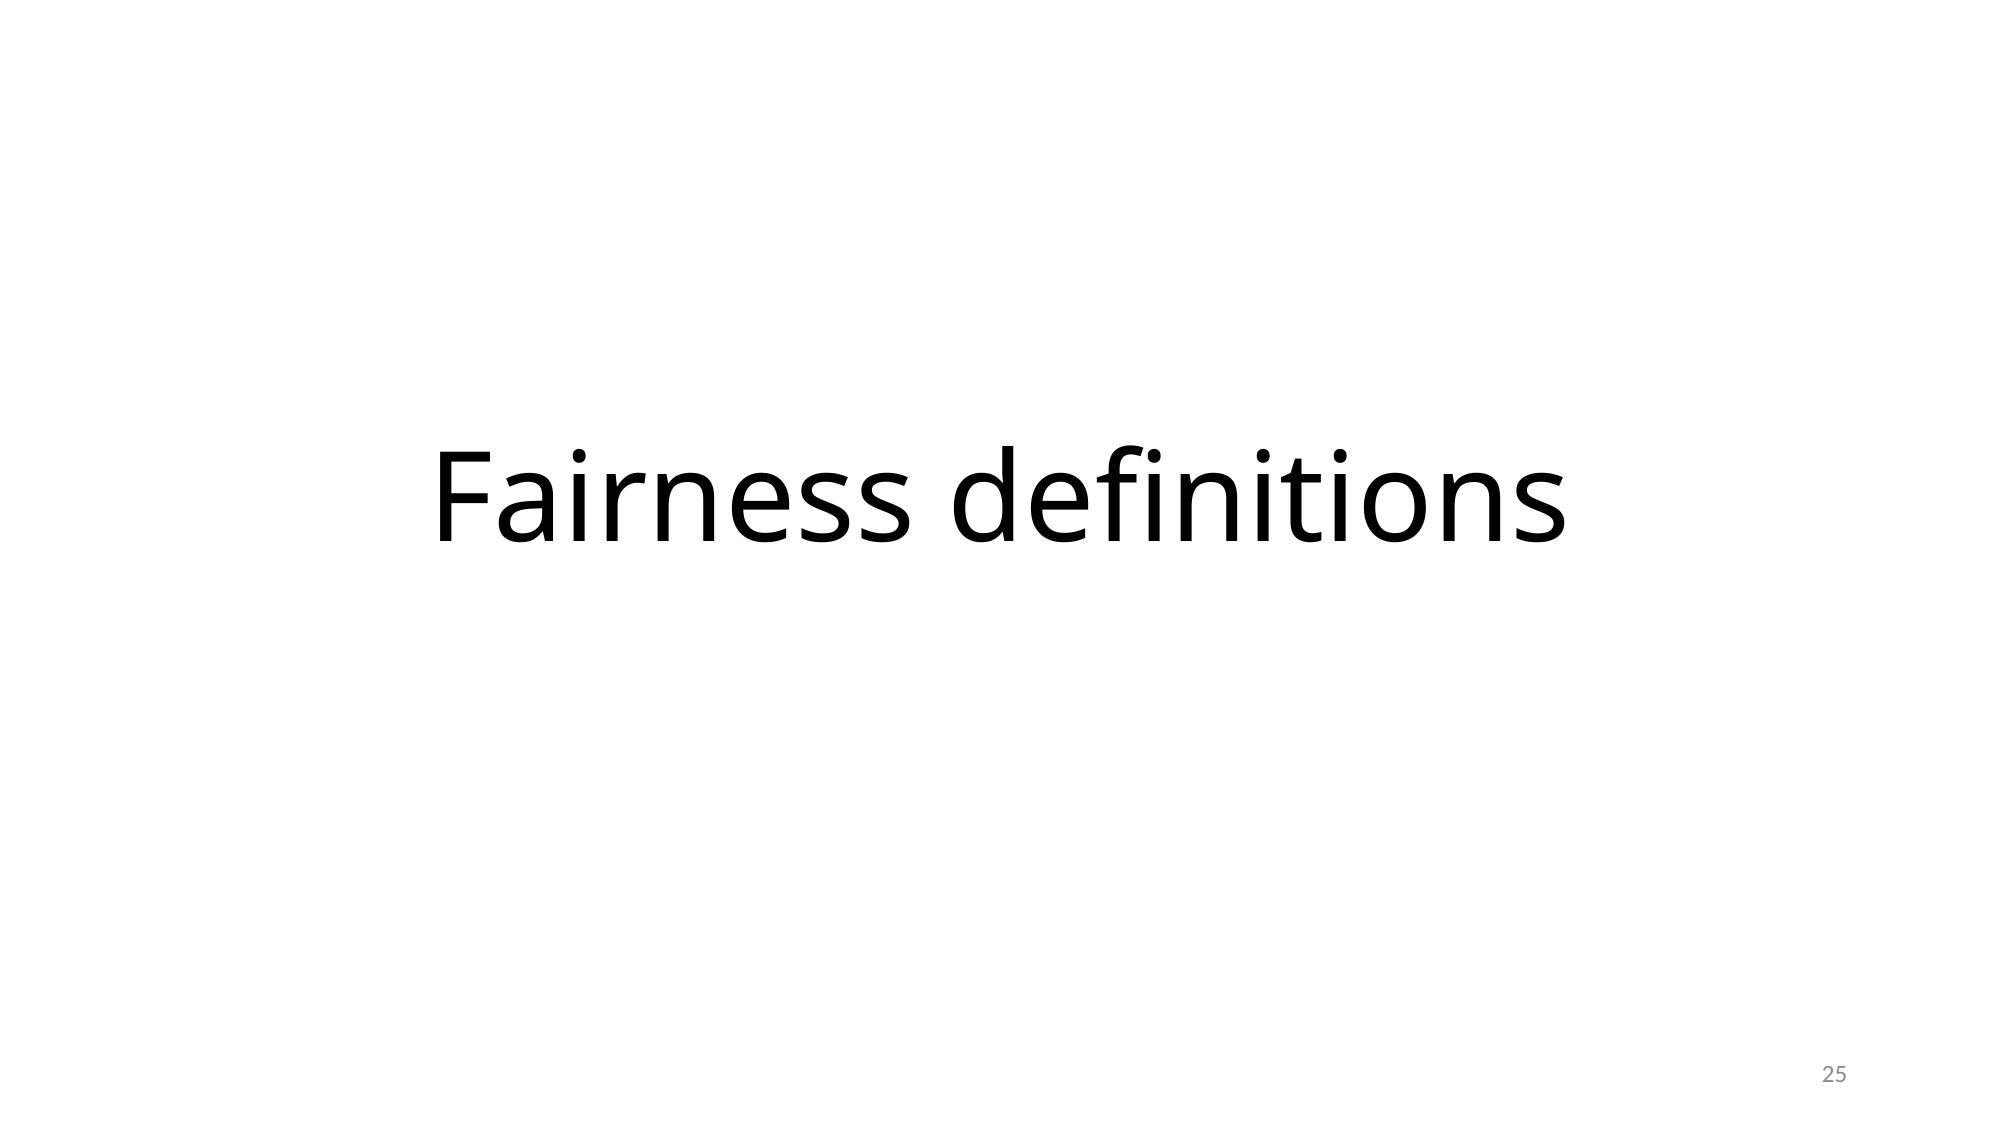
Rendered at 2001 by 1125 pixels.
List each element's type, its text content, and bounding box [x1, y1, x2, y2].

slide_number 25 [1412, 1042, 1863, 1103]
title Fairness definitions [249, 184, 1750, 576]
